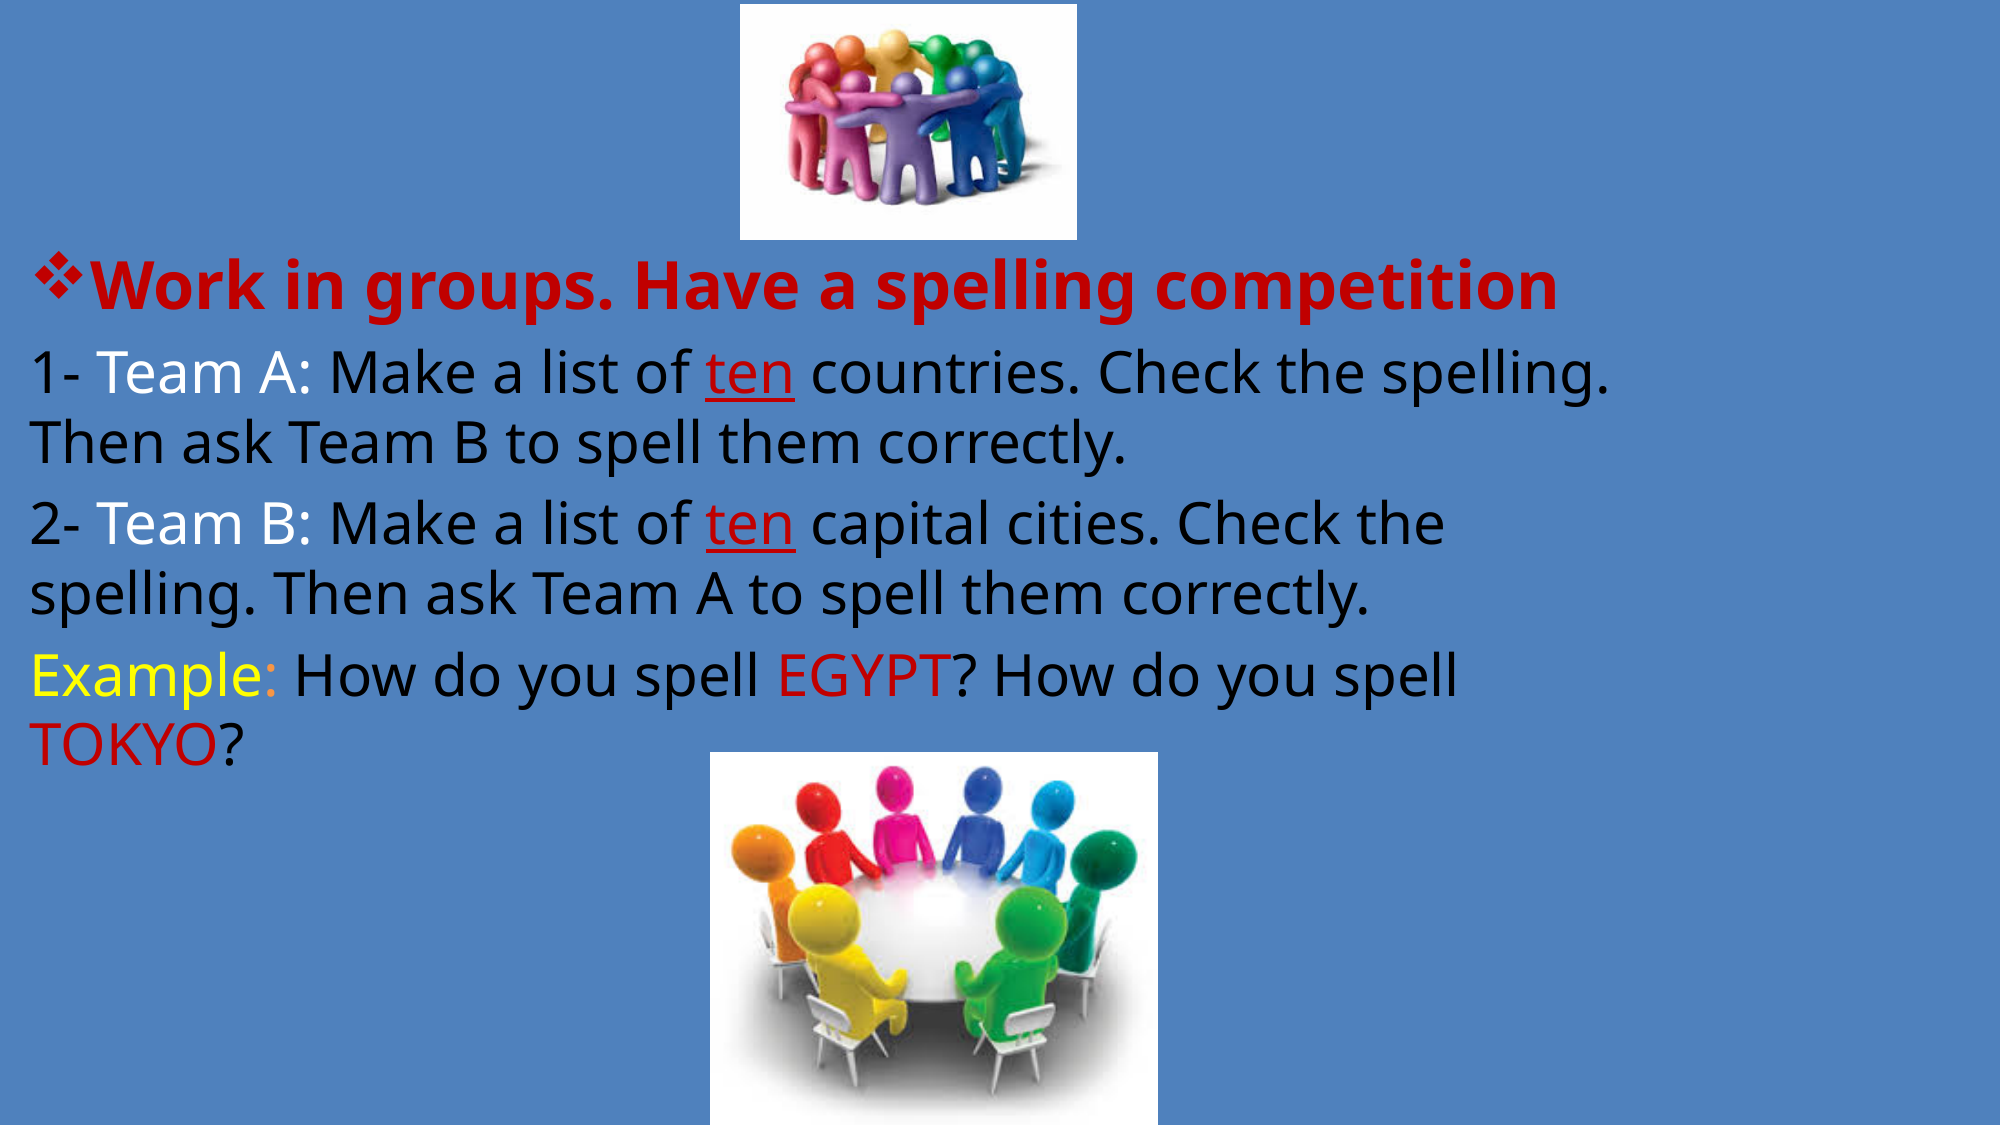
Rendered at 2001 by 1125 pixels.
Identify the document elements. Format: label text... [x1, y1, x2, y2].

picture [740, 4, 1077, 241]
list Work in groups. Have a spelling competition 1- Team A: Make a list of ten countries. Check the spelling. Then ask Team B to spell them correctly. 2- Team B: Make a list of ten capital cities. Check the spelling. Then ask Team A to spell them correctly. Example: How do you spell EGYPT? How do you spell TOKYO? [14, 235, 1672, 967]
picture [709, 752, 1158, 1125]
